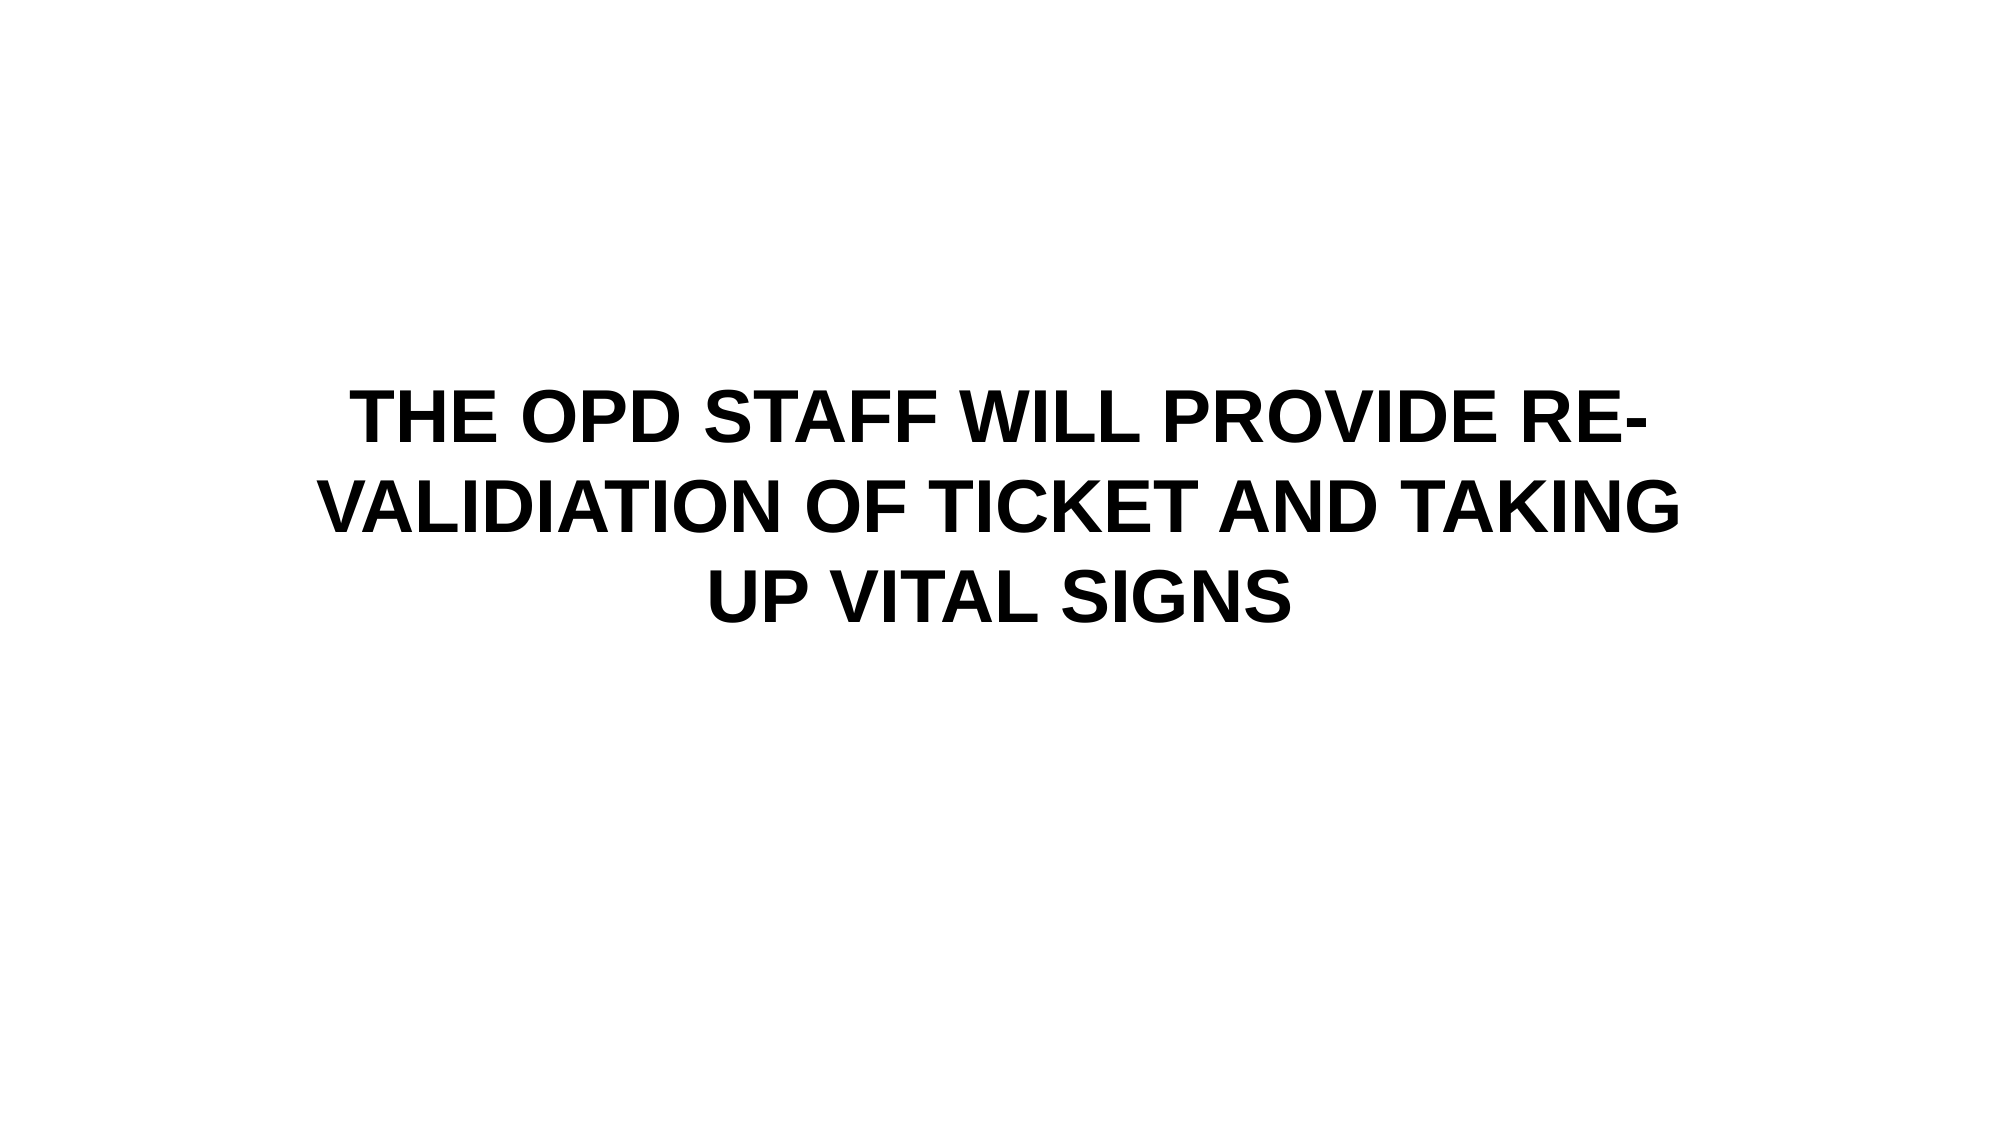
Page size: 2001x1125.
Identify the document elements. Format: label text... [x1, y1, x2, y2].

text_box THE OPD STAFF WILL PROVIDE RE-VALIDIATION OF TICKET AND TAKING UP VITAL SIGNS [249, 419, 1750, 587]
